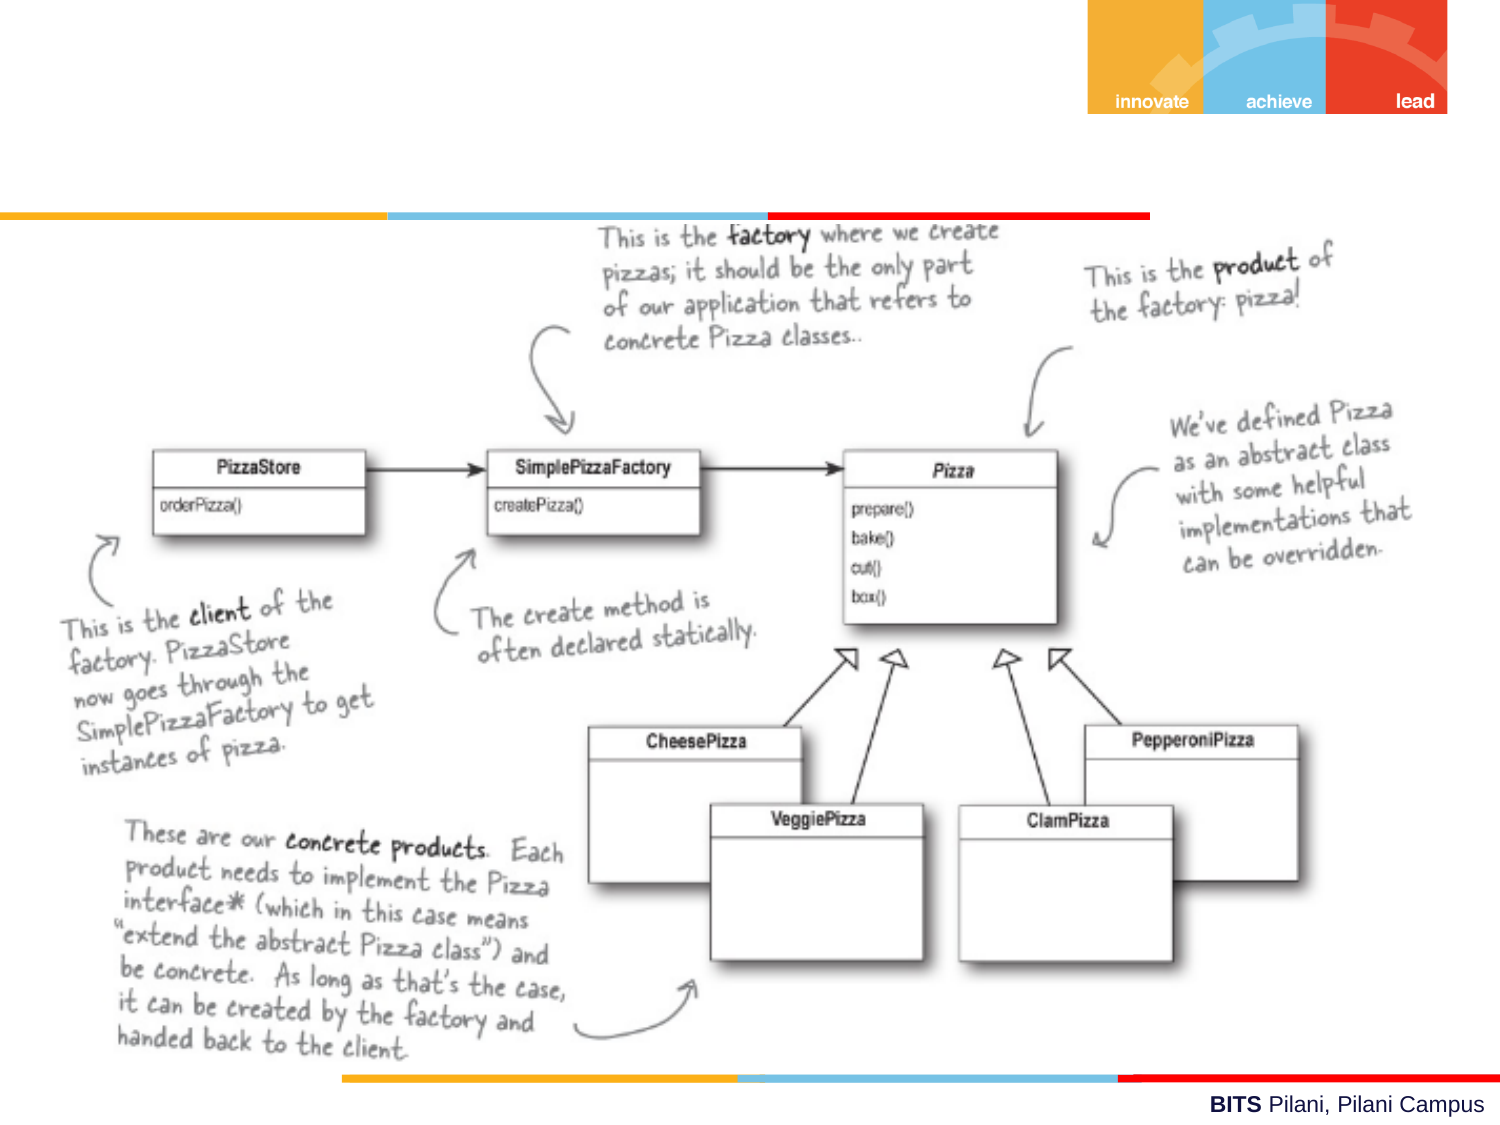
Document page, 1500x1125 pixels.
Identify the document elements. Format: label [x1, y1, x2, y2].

picture [1087, 0, 1448, 114]
picture [37, 224, 1438, 1067]
